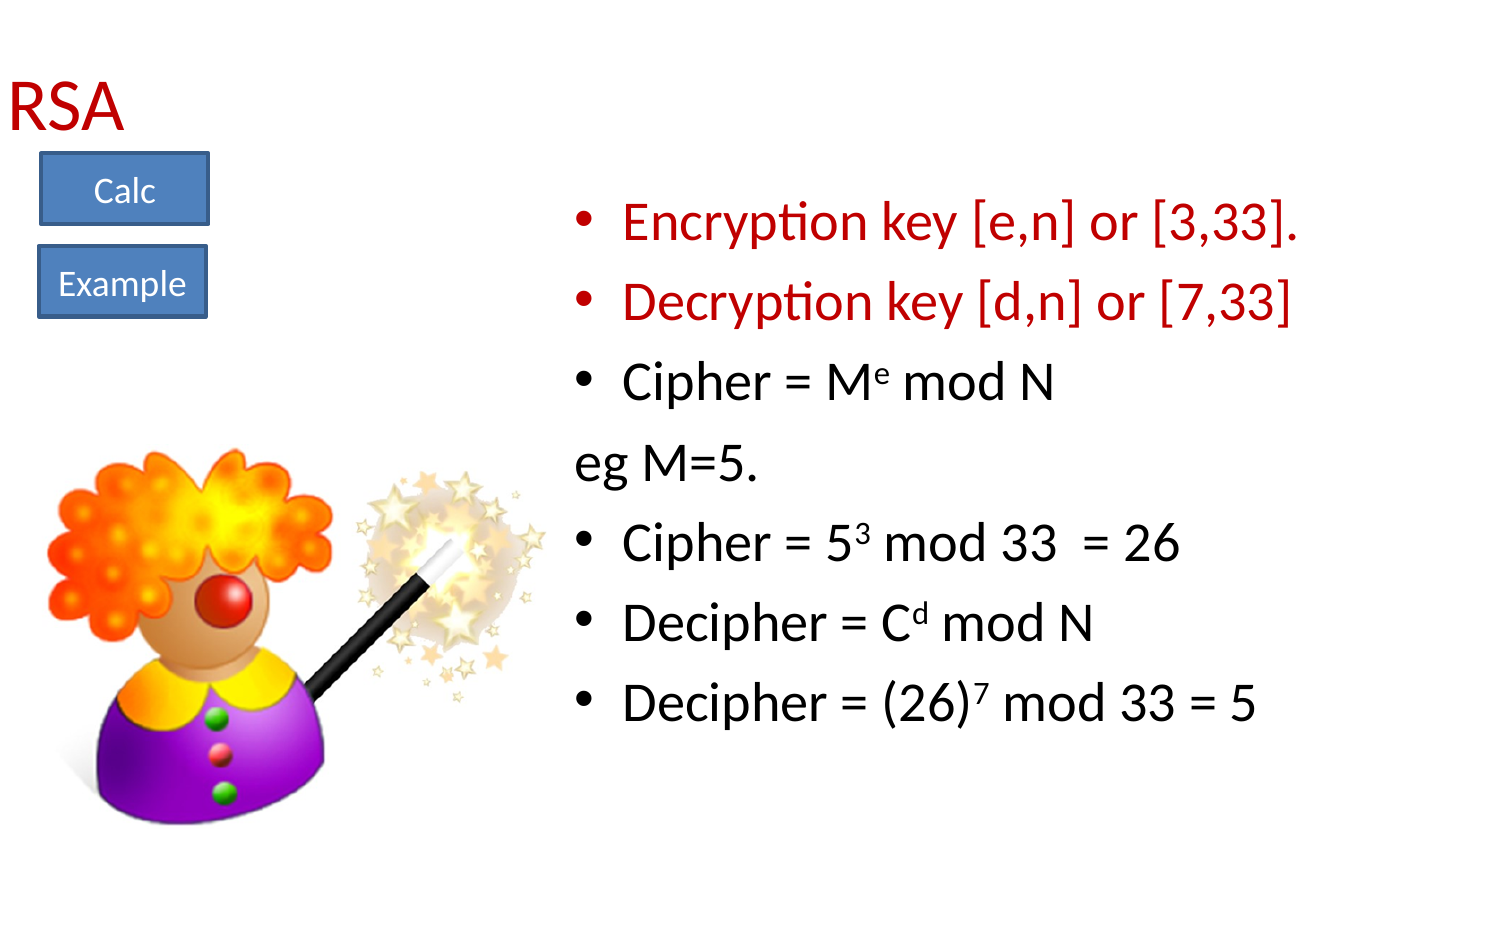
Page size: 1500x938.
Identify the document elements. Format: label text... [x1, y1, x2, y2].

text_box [38, 245, 207, 317]
list Encryption key [e,n] or [3,33]. Decryption key [d,n] or [7,33] Cipher = Me mod N eg M=5. Cipher = 53 mod 33 = 26 Decipher = Cd mod N Decipher = (26)7 mod 33 = 5 [566, 176, 1500, 761]
picture [0, 444, 547, 830]
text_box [40, 153, 209, 225]
title RSA [0, 46, 1295, 154]
